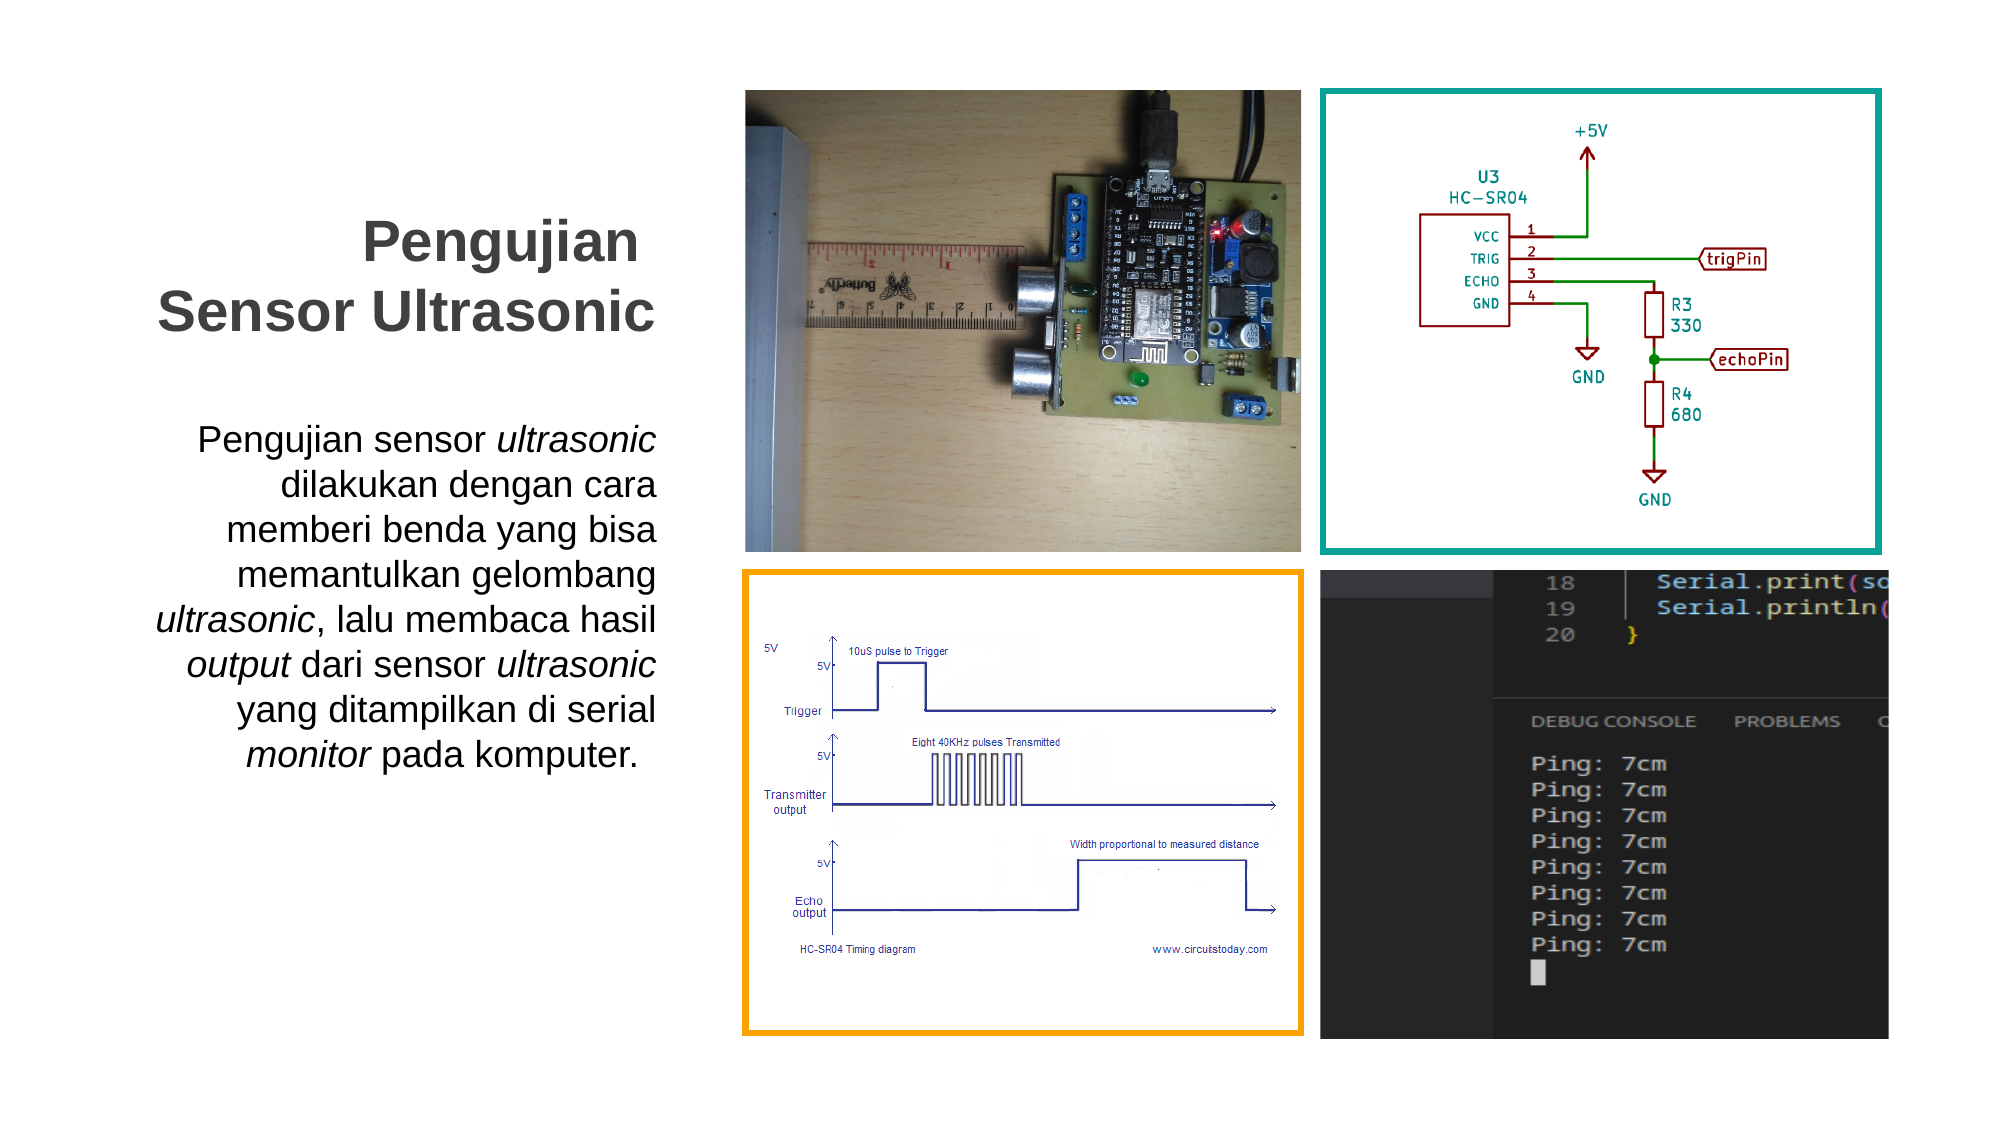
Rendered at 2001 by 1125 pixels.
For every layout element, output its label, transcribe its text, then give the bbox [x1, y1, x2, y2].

text_box Pengujian Sensor Ultrasonic [135, 138, 672, 407]
picture [1375, 95, 1834, 528]
picture [755, 633, 1286, 975]
picture [745, 90, 1302, 552]
text_box Pengujian sensor ultrasonic dilakukan dengan cara memberi benda yang bisa memantulkan gelombang ultrasonic, lalu membaca hasil output dari sensor ultrasonic yang ditampilkan di serial monitor pada komputer. [128, 407, 672, 783]
picture [1320, 570, 1889, 1039]
